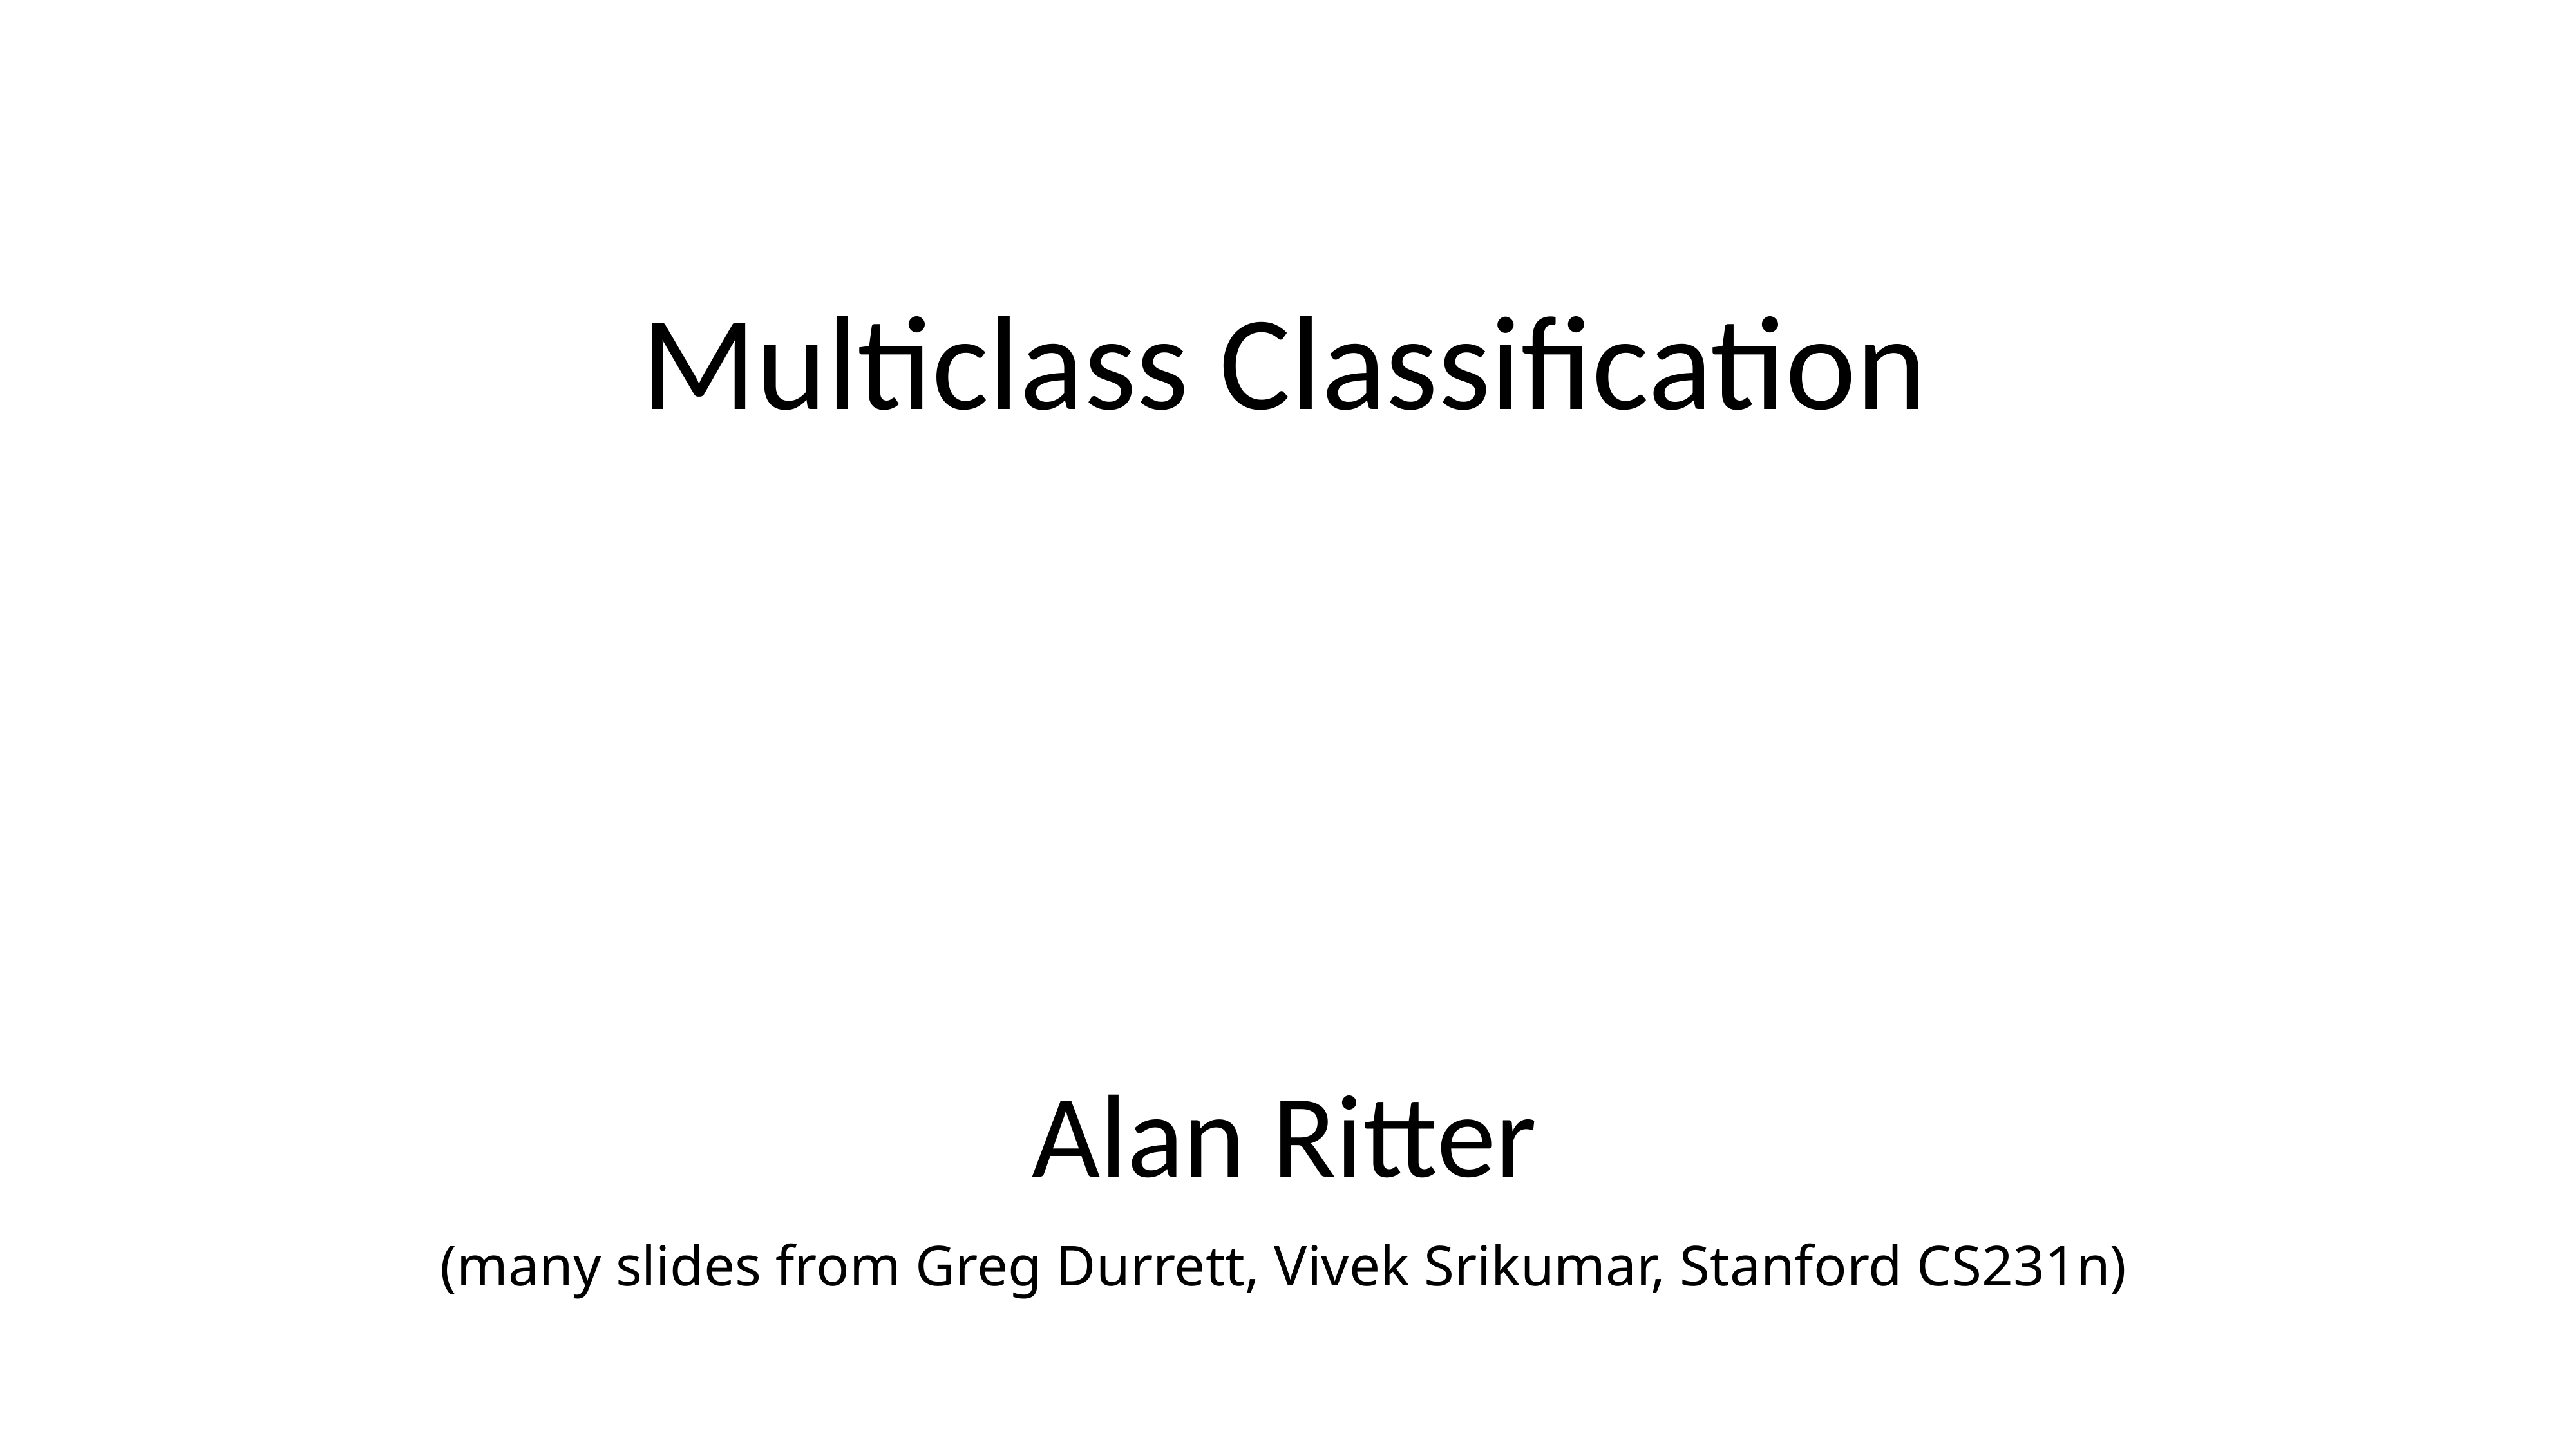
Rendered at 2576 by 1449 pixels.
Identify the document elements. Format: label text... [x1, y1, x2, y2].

subtitle Alan Ritter [29, 1050, 2540, 1253]
text_box (many slides from Greg Durrett, Vivek Srikumar, Stanford CS231n) [433, 1222, 2136, 1304]
title Multiclass Classification [266, 0, 2303, 444]
